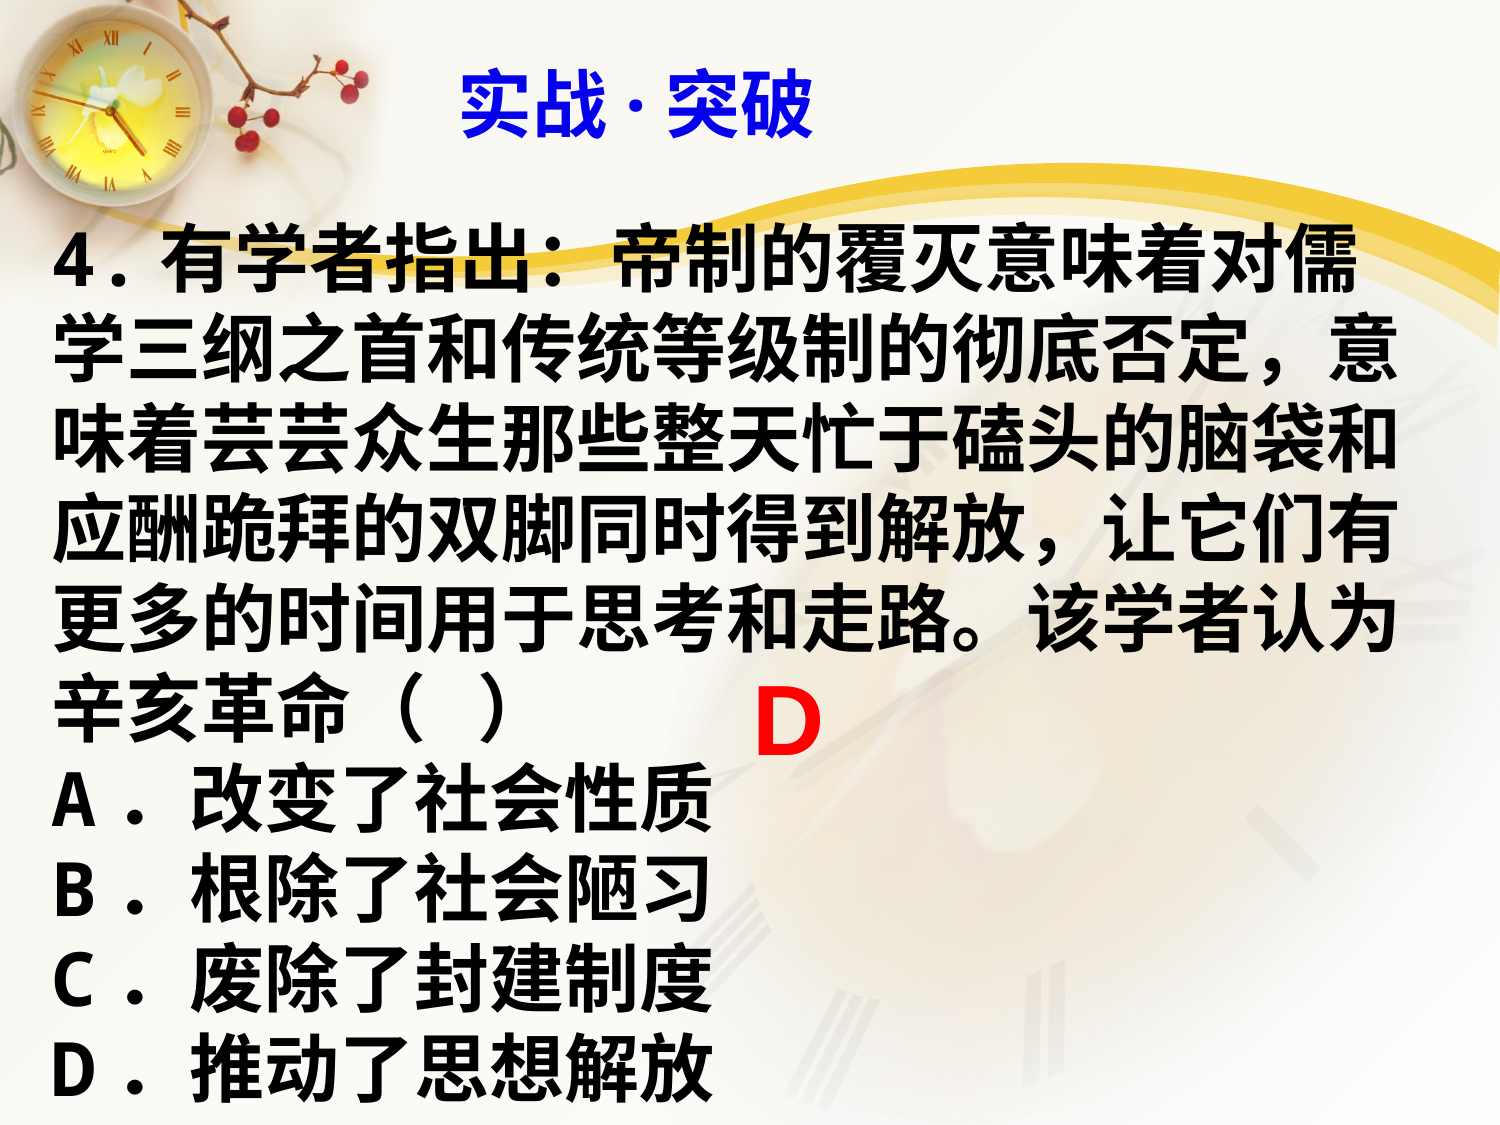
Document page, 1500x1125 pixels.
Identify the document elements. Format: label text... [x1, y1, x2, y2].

picture [0, 0, 400, 332]
text_box D [738, 647, 841, 783]
picture [559, 303, 1500, 1125]
picture [615, 87, 1500, 252]
text_box 4.有学者指出：帝制的覆灭意味着对儒学三纲之首和传统等级制的彻底否定，意味着芸芸众生那些整天忙于磕头的脑袋和应酬跪拜的双脚同时得到解放，让它们有更多的时间用于思考和走路。该学者认为辛亥革命（ ） A．改变了社会性质 B．根除了社会陋习 C．废除了封建制度 D．推动了思想解放 [37, 204, 1419, 648]
text_box 实战·突破 [443, 36, 944, 155]
